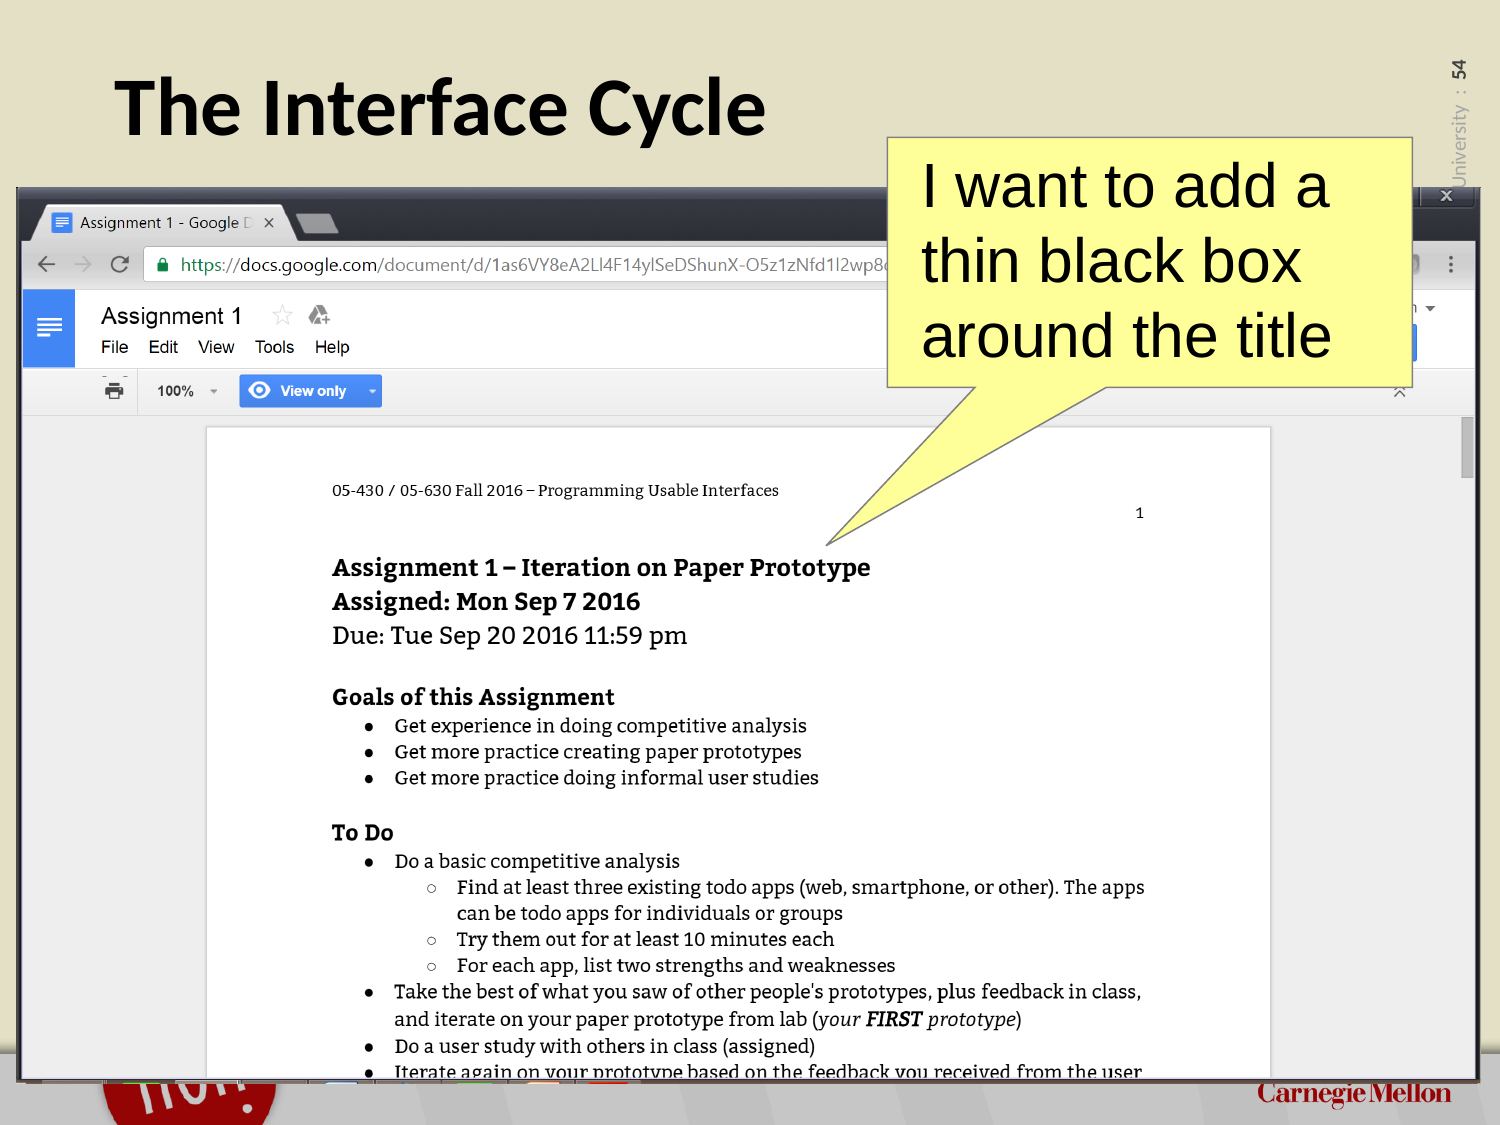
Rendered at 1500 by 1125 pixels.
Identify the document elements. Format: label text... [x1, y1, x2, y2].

picture [0, 0, 1500, 1125]
title The Interface Cycle [99, 45, 1425, 185]
text_box I want to add a thin black box around the title [887, 137, 1413, 185]
